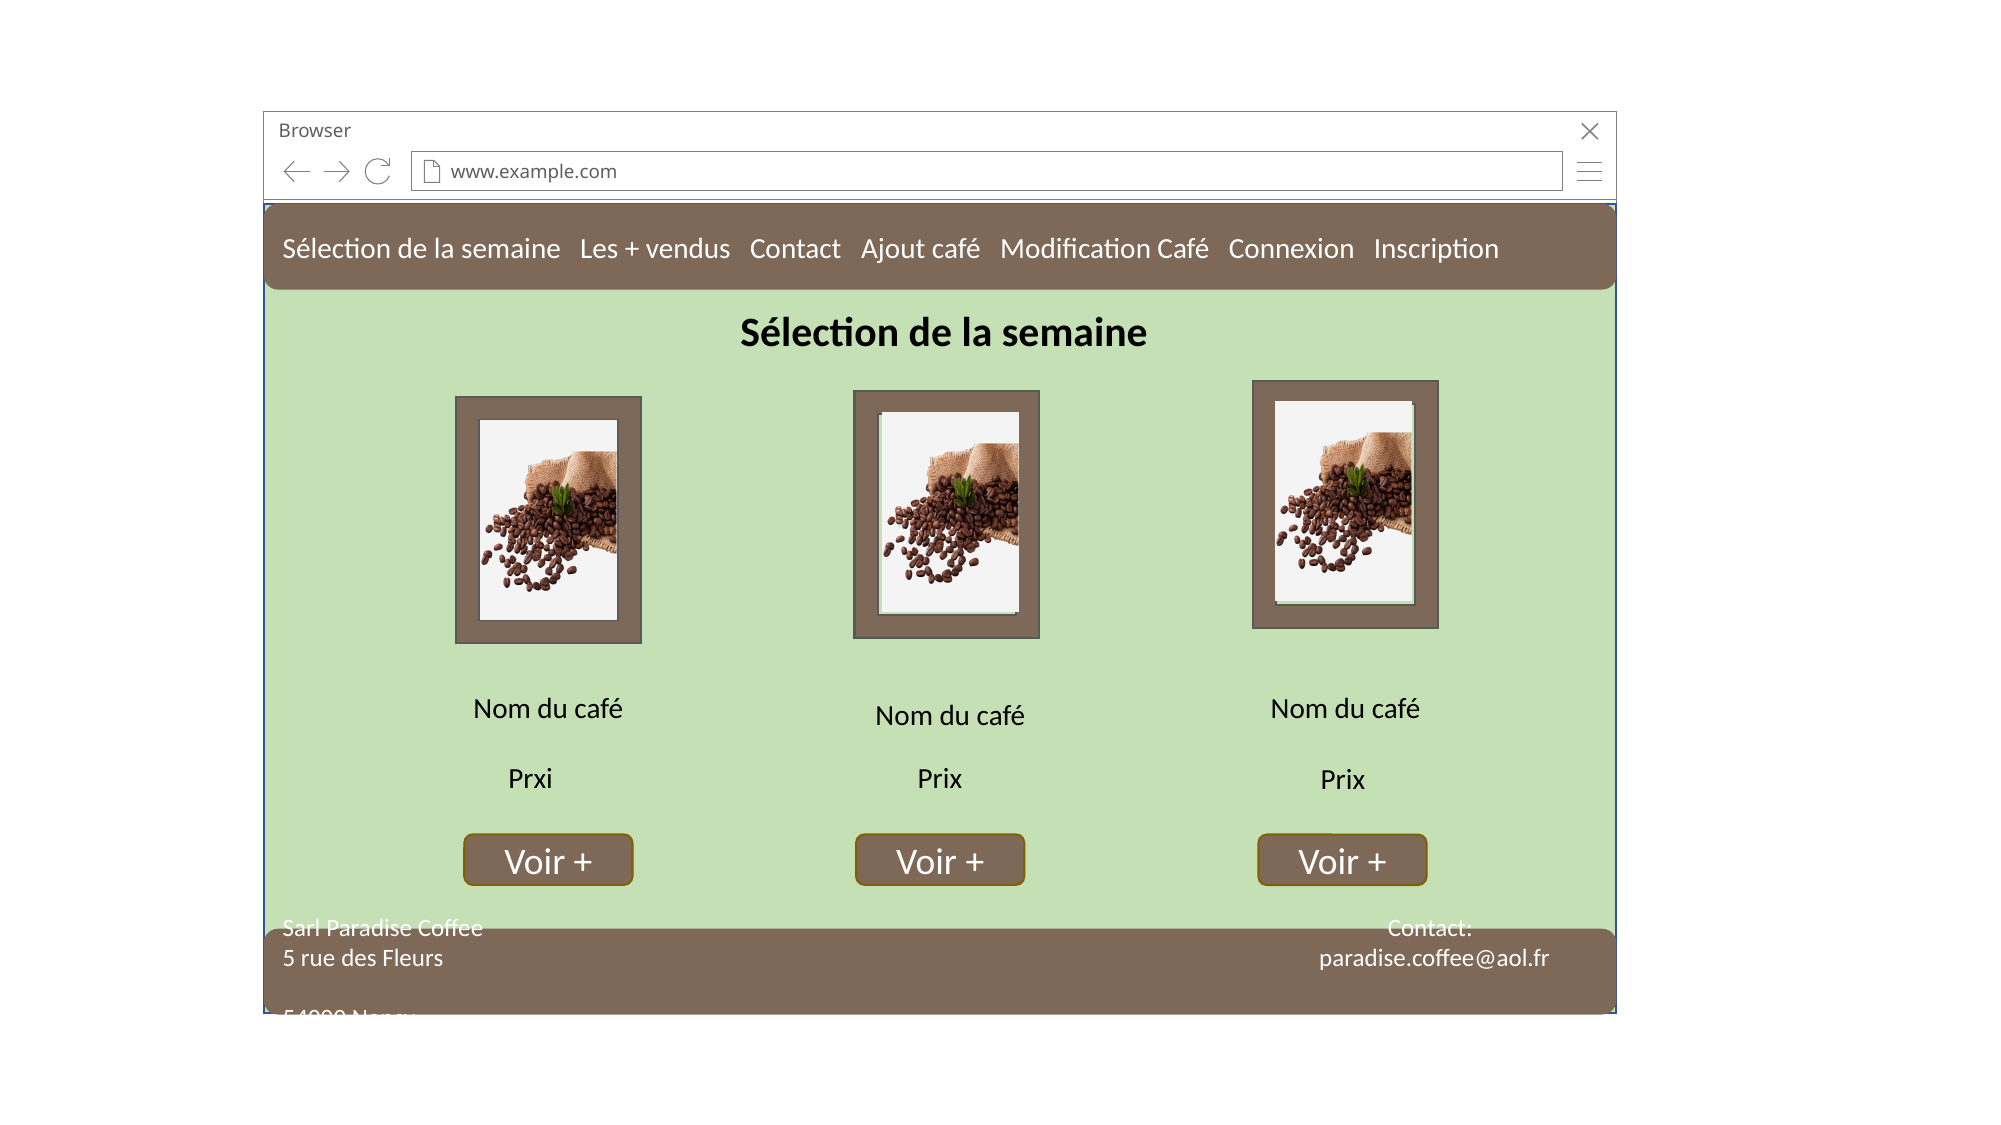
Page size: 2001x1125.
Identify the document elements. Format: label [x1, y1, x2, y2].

picture [882, 412, 1019, 612]
text_box [263, 111, 1617, 1014]
picture [1274, 401, 1412, 601]
picture [480, 420, 617, 620]
